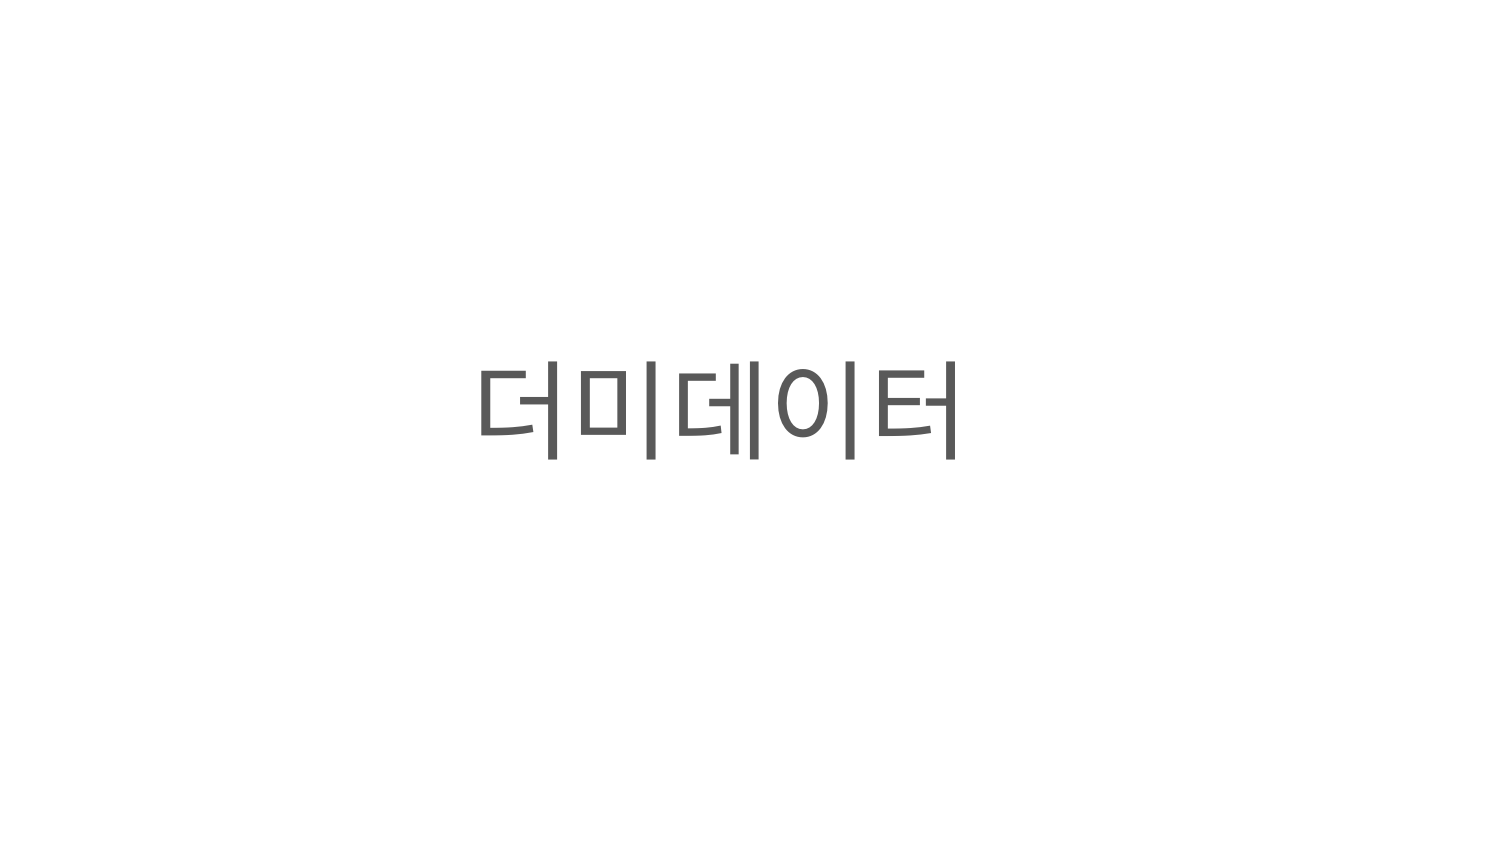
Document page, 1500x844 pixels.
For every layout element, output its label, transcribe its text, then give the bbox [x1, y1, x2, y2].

text_box 더미데이터 [456, 327, 1154, 648]
